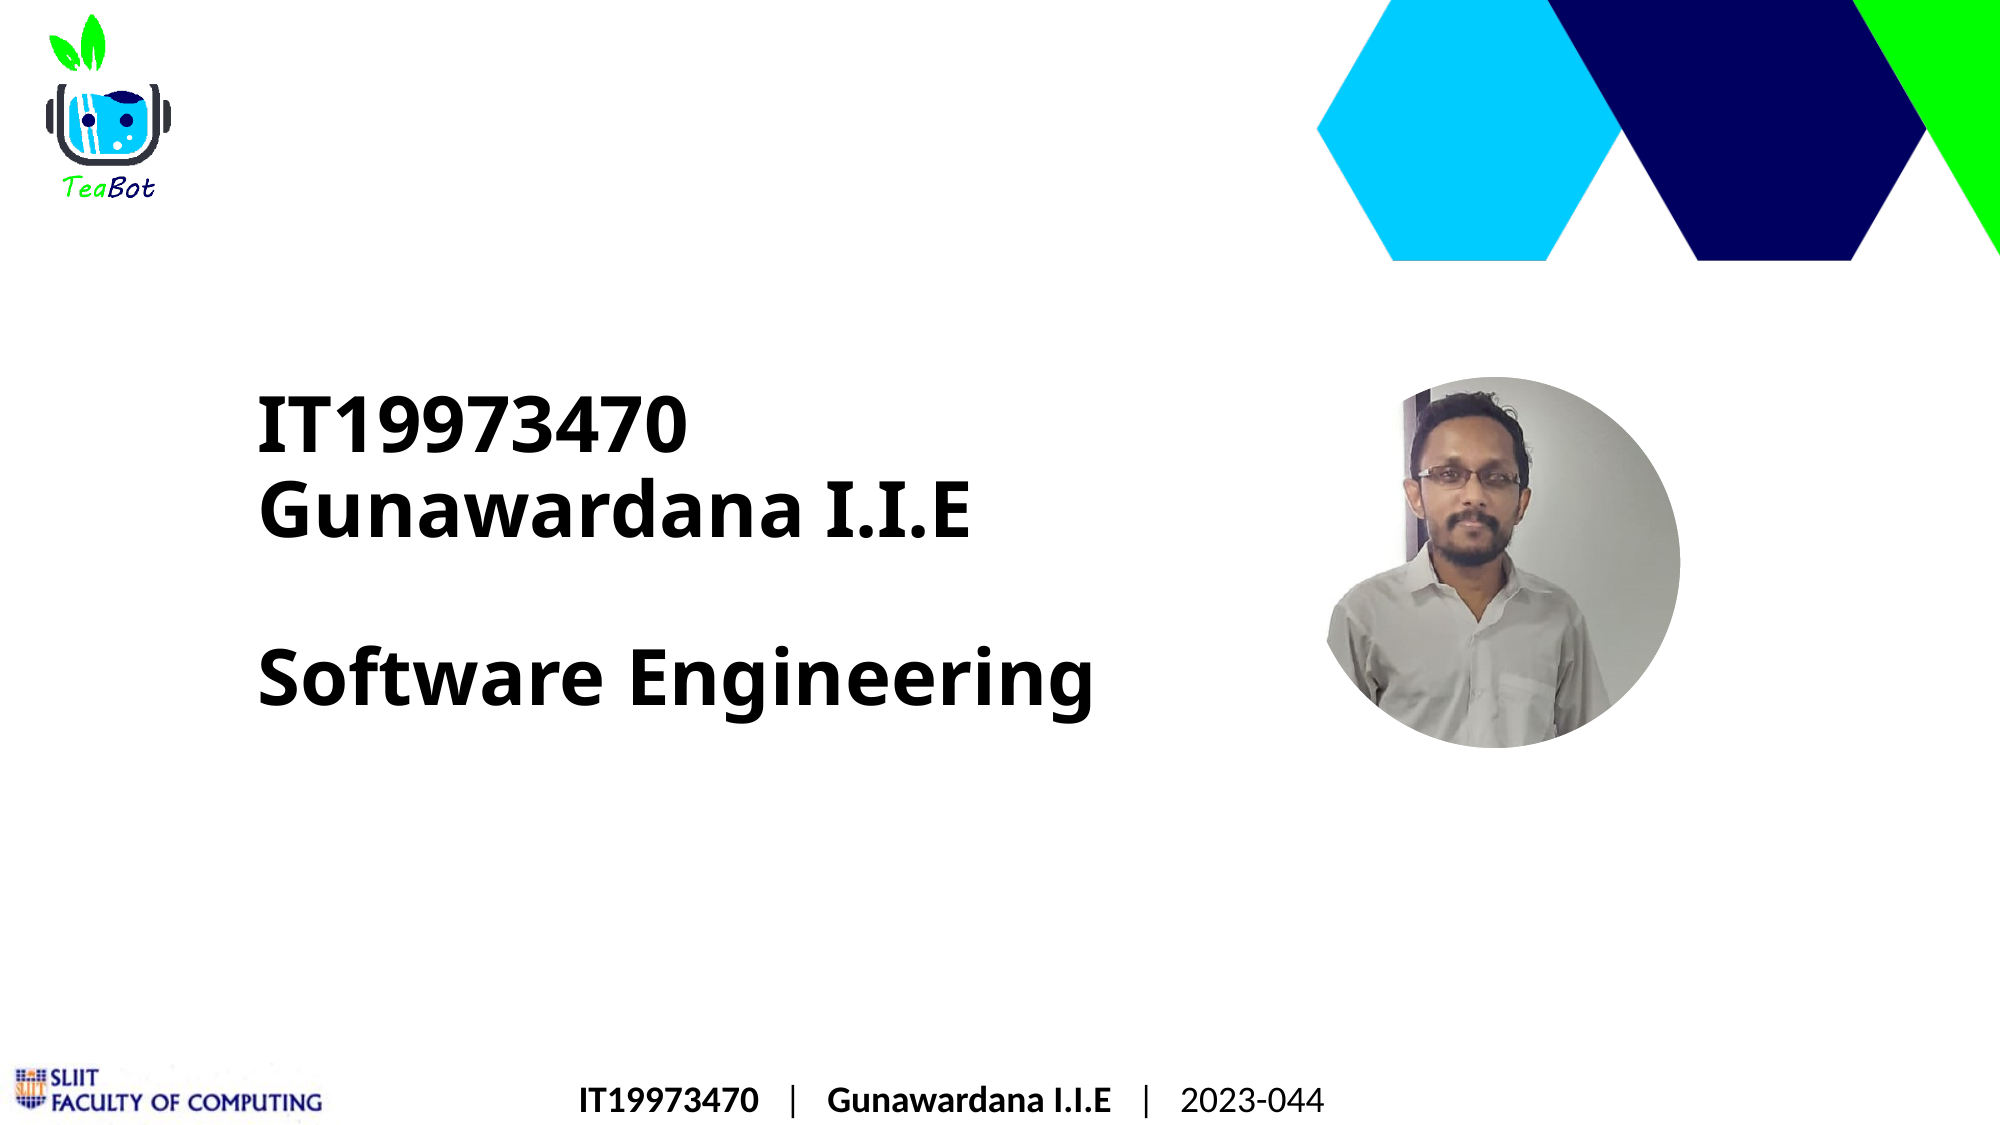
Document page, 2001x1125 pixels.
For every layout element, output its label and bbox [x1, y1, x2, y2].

picture [0, 0, 2000, 1125]
text_box [1137, 237, 1885, 887]
